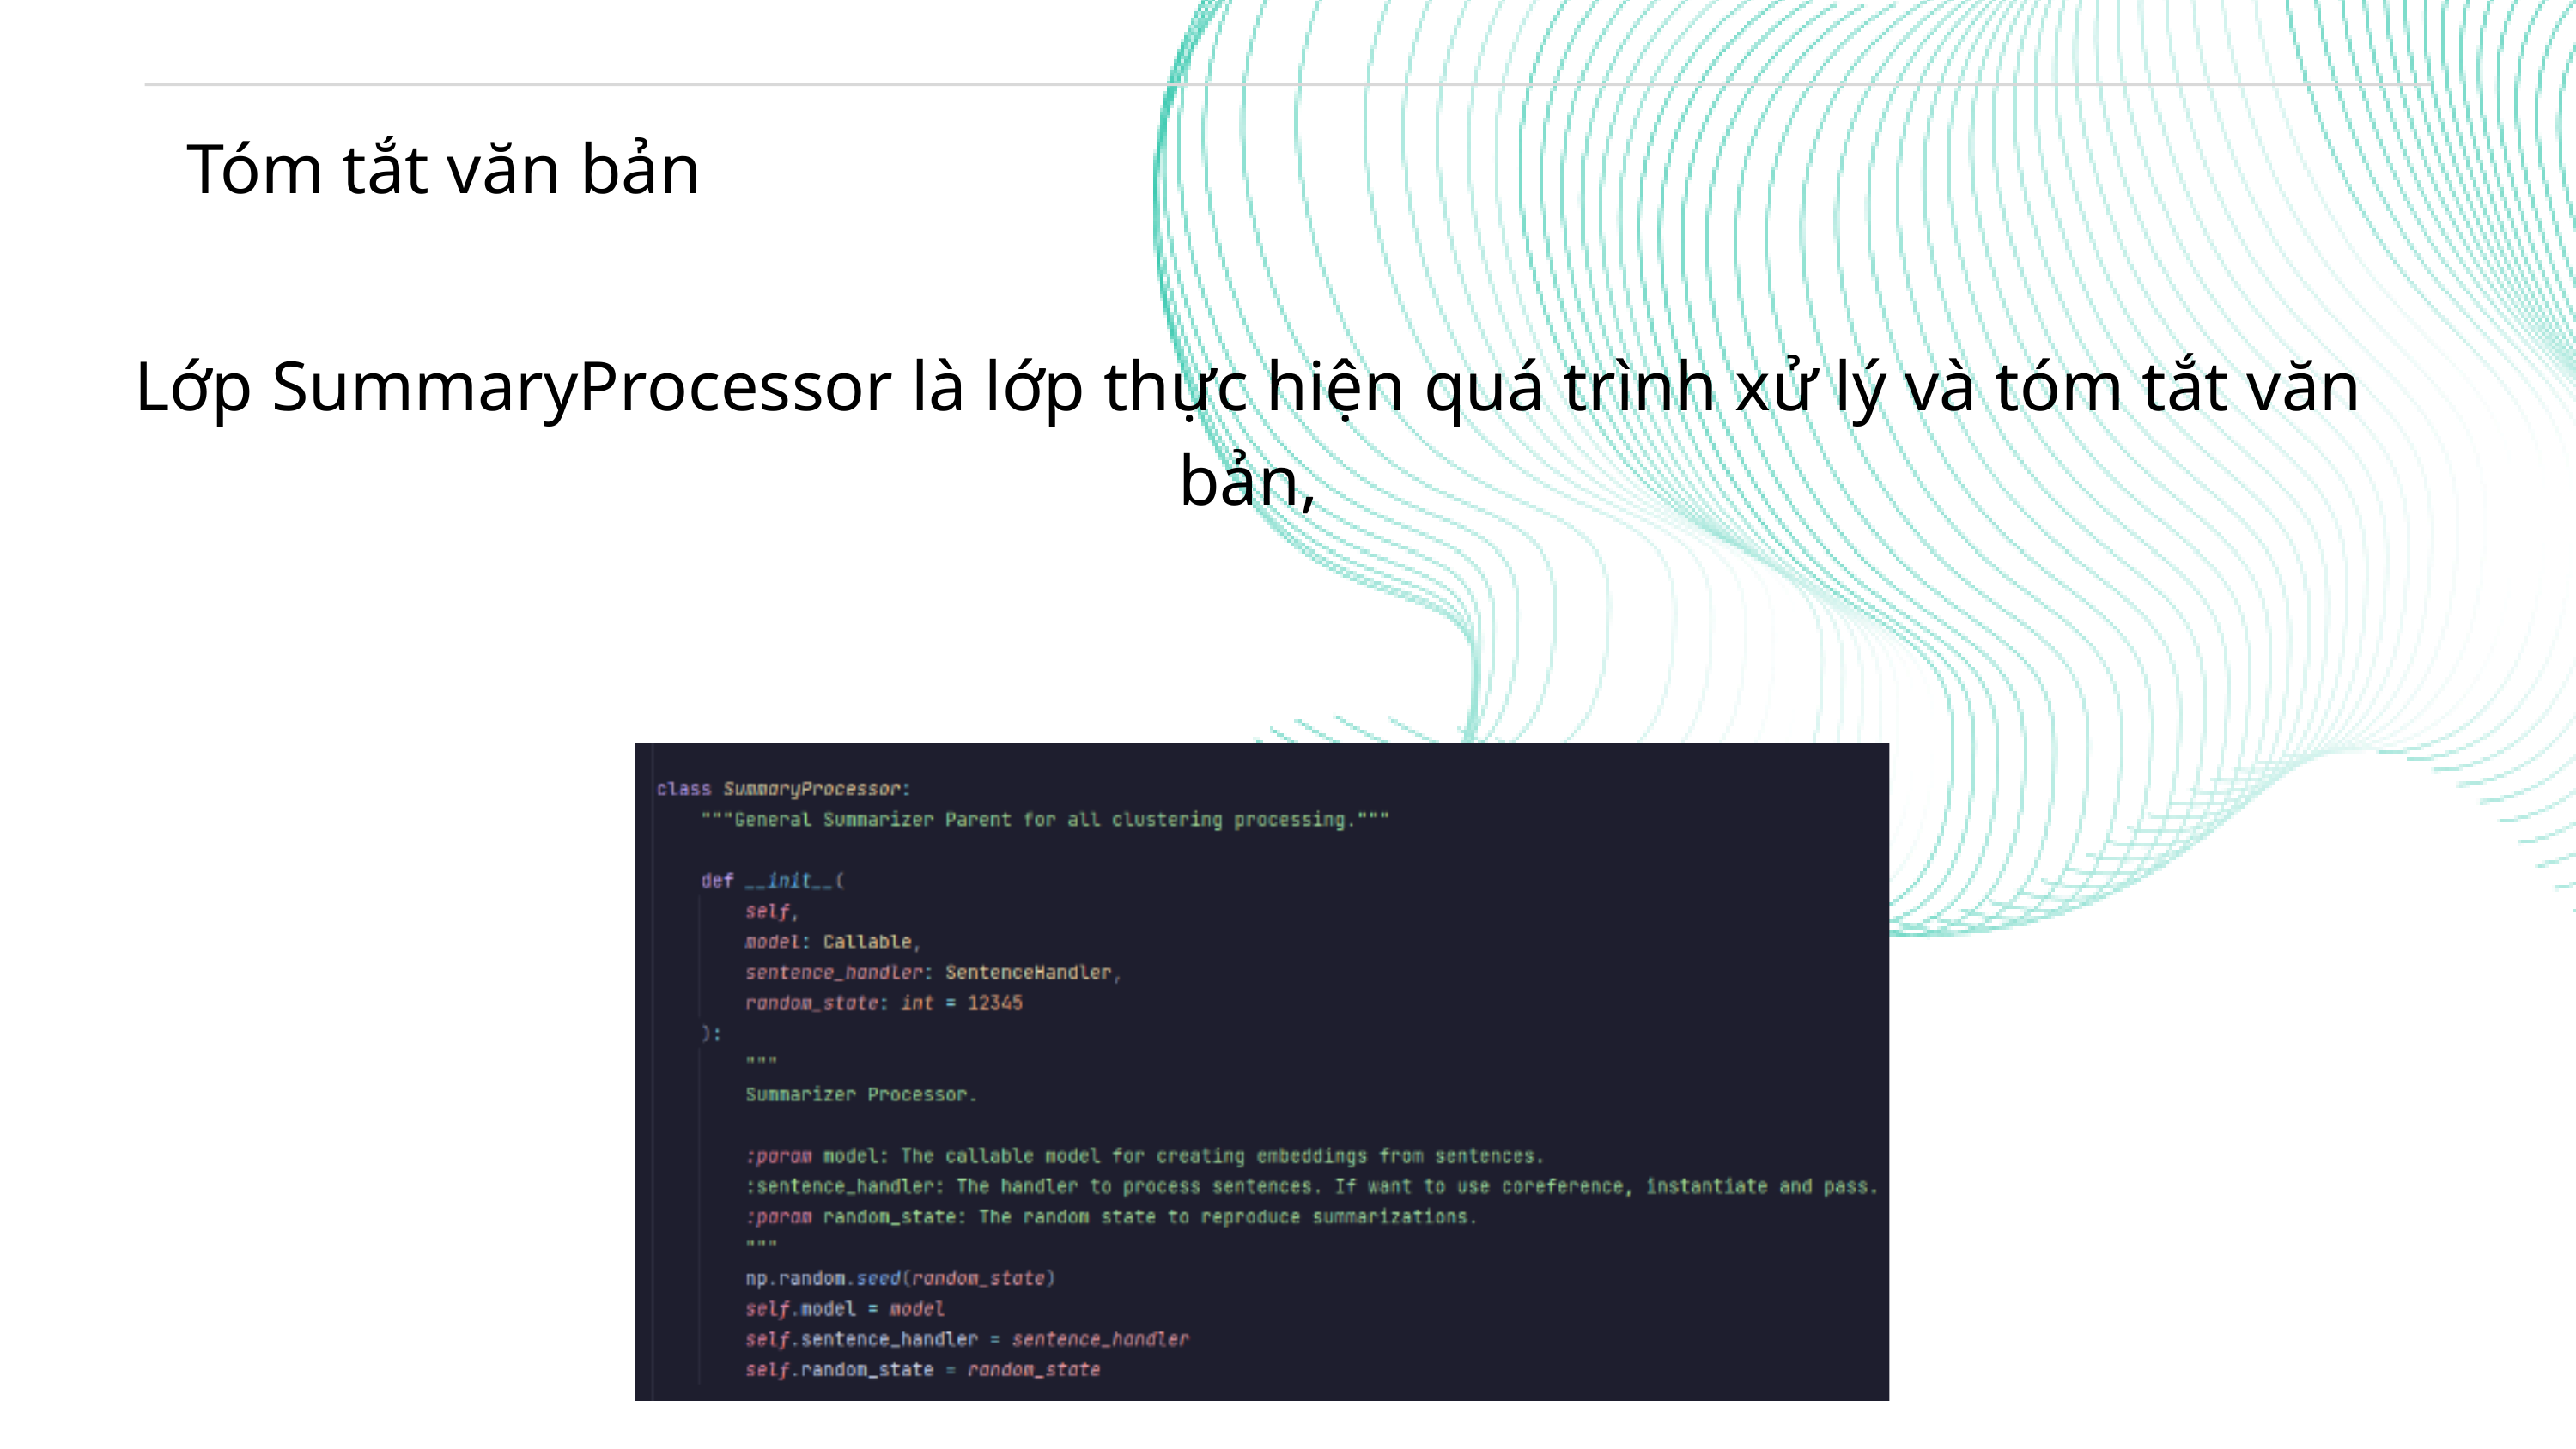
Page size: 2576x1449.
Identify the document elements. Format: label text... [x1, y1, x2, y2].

text_box Lớp SummaryProcessor là lớp thực hiện quá trình xử lý và tóm tắt văn bản, [65, 329, 2432, 519]
text_box Tóm tắt văn bản [167, 112, 722, 208]
text_box [1153, 0, 2576, 1023]
text_box [635, 743, 1890, 1402]
